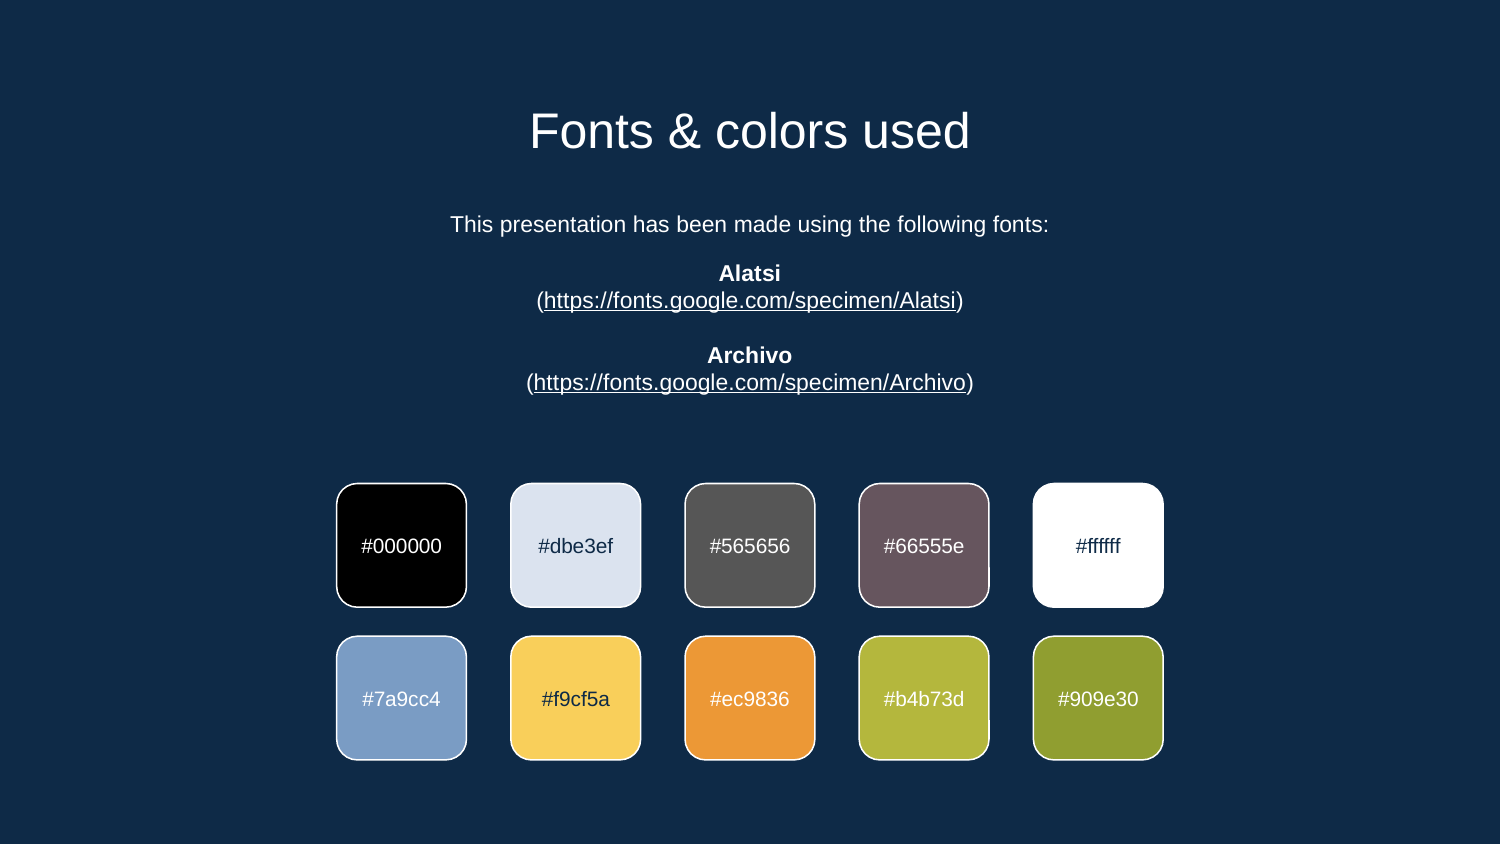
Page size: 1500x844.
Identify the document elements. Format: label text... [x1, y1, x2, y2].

text_box [336, 483, 467, 509]
text_box [510, 483, 641, 509]
text_box #f9cf5a [510, 661, 641, 735]
text_box #909e30 [1033, 661, 1164, 735]
text_box [510, 582, 641, 608]
text_box #b4b73d [859, 661, 989, 735]
text_box [510, 636, 641, 661]
text_box [336, 735, 467, 760]
text_box [859, 483, 989, 509]
text_box #000000 [336, 509, 467, 582]
text_box [1033, 582, 1164, 608]
text_box [336, 582, 467, 608]
text_box #ffffff [1033, 509, 1164, 582]
text_box [685, 735, 815, 760]
text_box [859, 735, 989, 760]
text_box [685, 636, 815, 661]
text_box [859, 636, 989, 661]
text_box [685, 483, 815, 509]
title Fonts & colors used [117, 83, 1383, 163]
text_box This presentation has been made using the following fonts: Alatsi (https://fonts.google.com/specimen/Alatsi) Archivo (https://fonts.google.com/specimen/Archivo) [117, 194, 1383, 421]
text_box #ec9836 [685, 661, 815, 735]
text_box [1033, 735, 1164, 760]
text_box [685, 582, 815, 608]
text_box [510, 735, 641, 760]
text_box #66555e [859, 509, 989, 582]
text_box [1033, 636, 1164, 661]
text_box #565656 [685, 509, 815, 582]
text_box [1033, 483, 1164, 509]
text_box #dbe3ef [510, 509, 641, 582]
text_box [859, 582, 989, 608]
text_box #7a9cc4 [336, 661, 467, 735]
text_box [336, 636, 467, 661]
